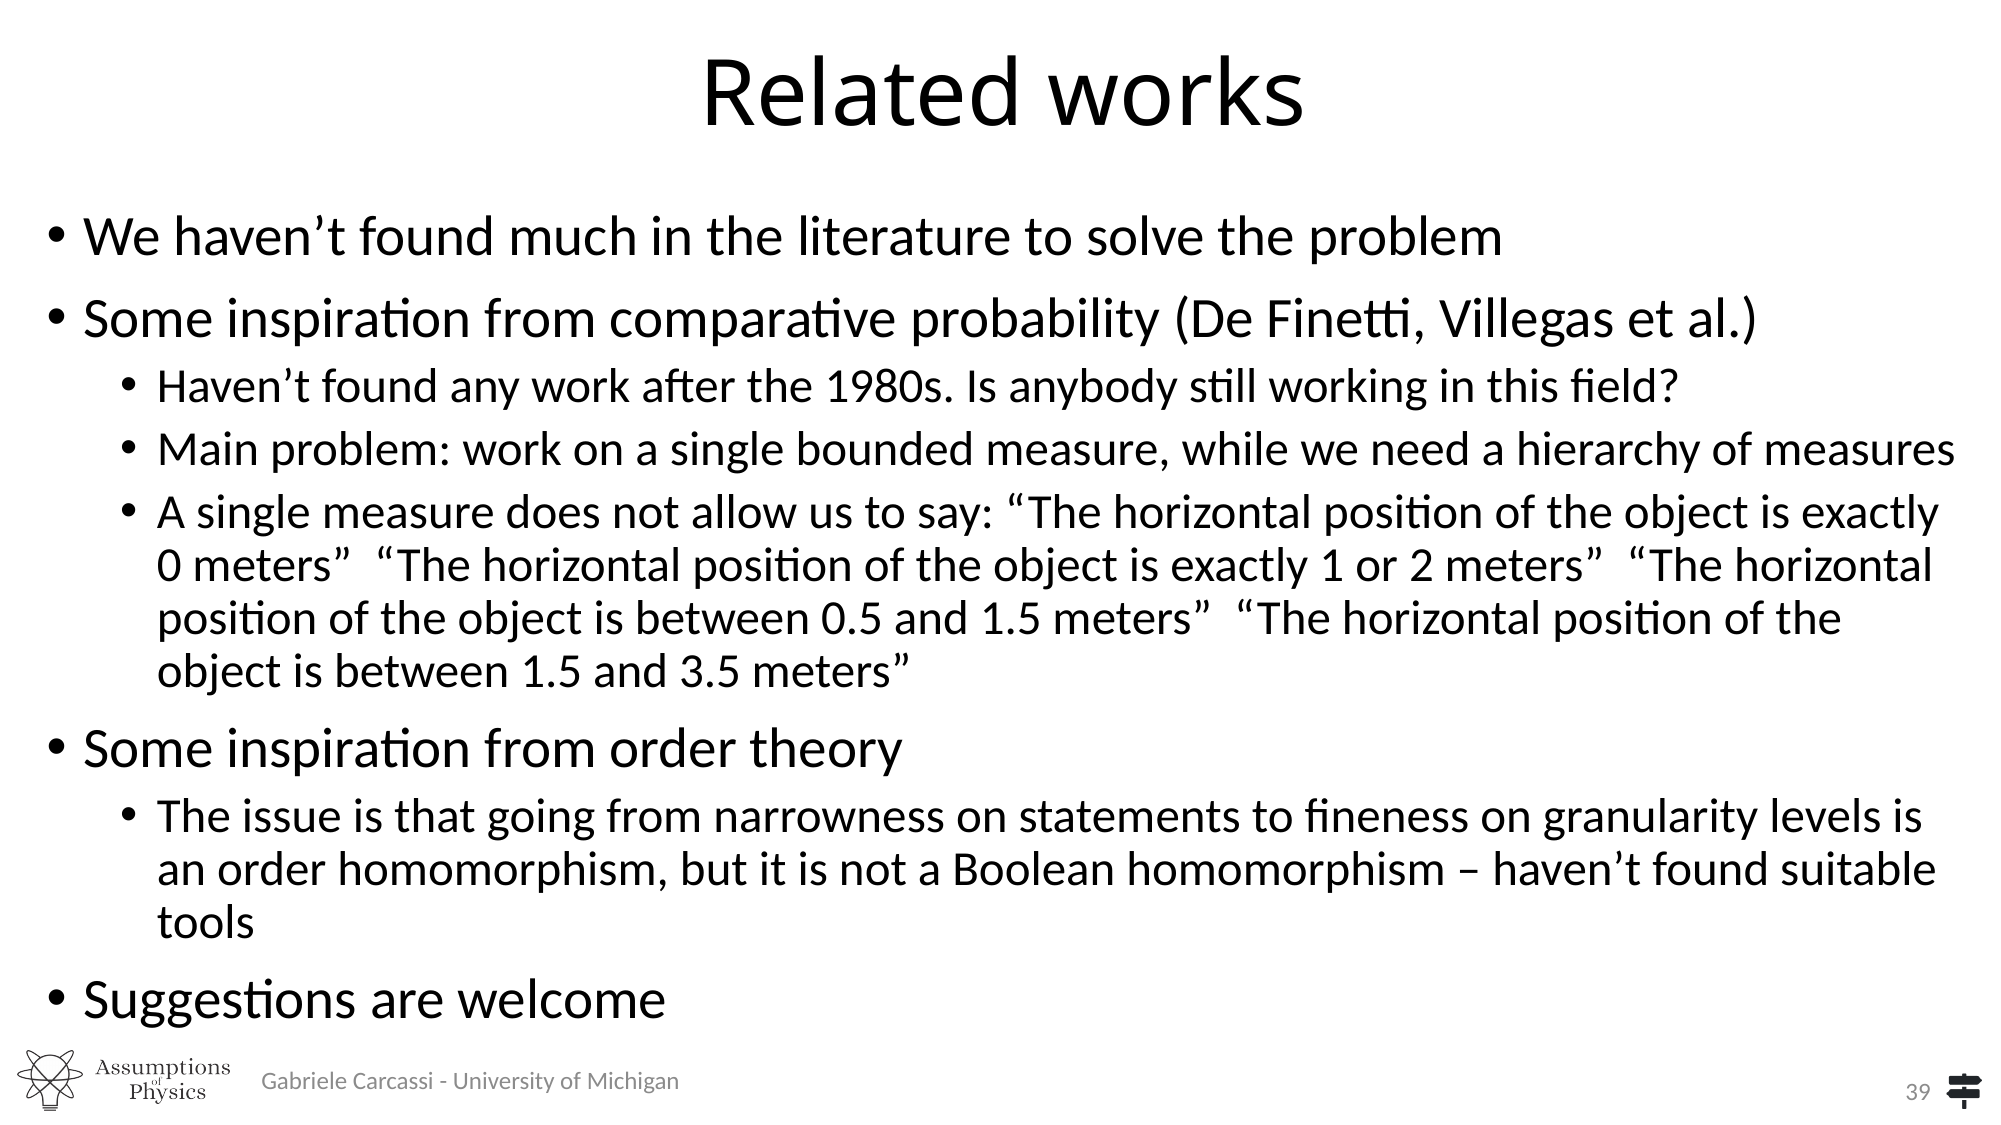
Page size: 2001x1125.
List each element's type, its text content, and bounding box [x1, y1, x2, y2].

picture [95, 1058, 230, 1104]
footer Gabriele Carcassi - University of Michigan [246, 1049, 1226, 1110]
picture [17, 1050, 83, 1111]
picture [1946, 1072, 1983, 1110]
slide_number 39 [1854, 1072, 1946, 1110]
text_box Related works [31, 22, 1975, 170]
